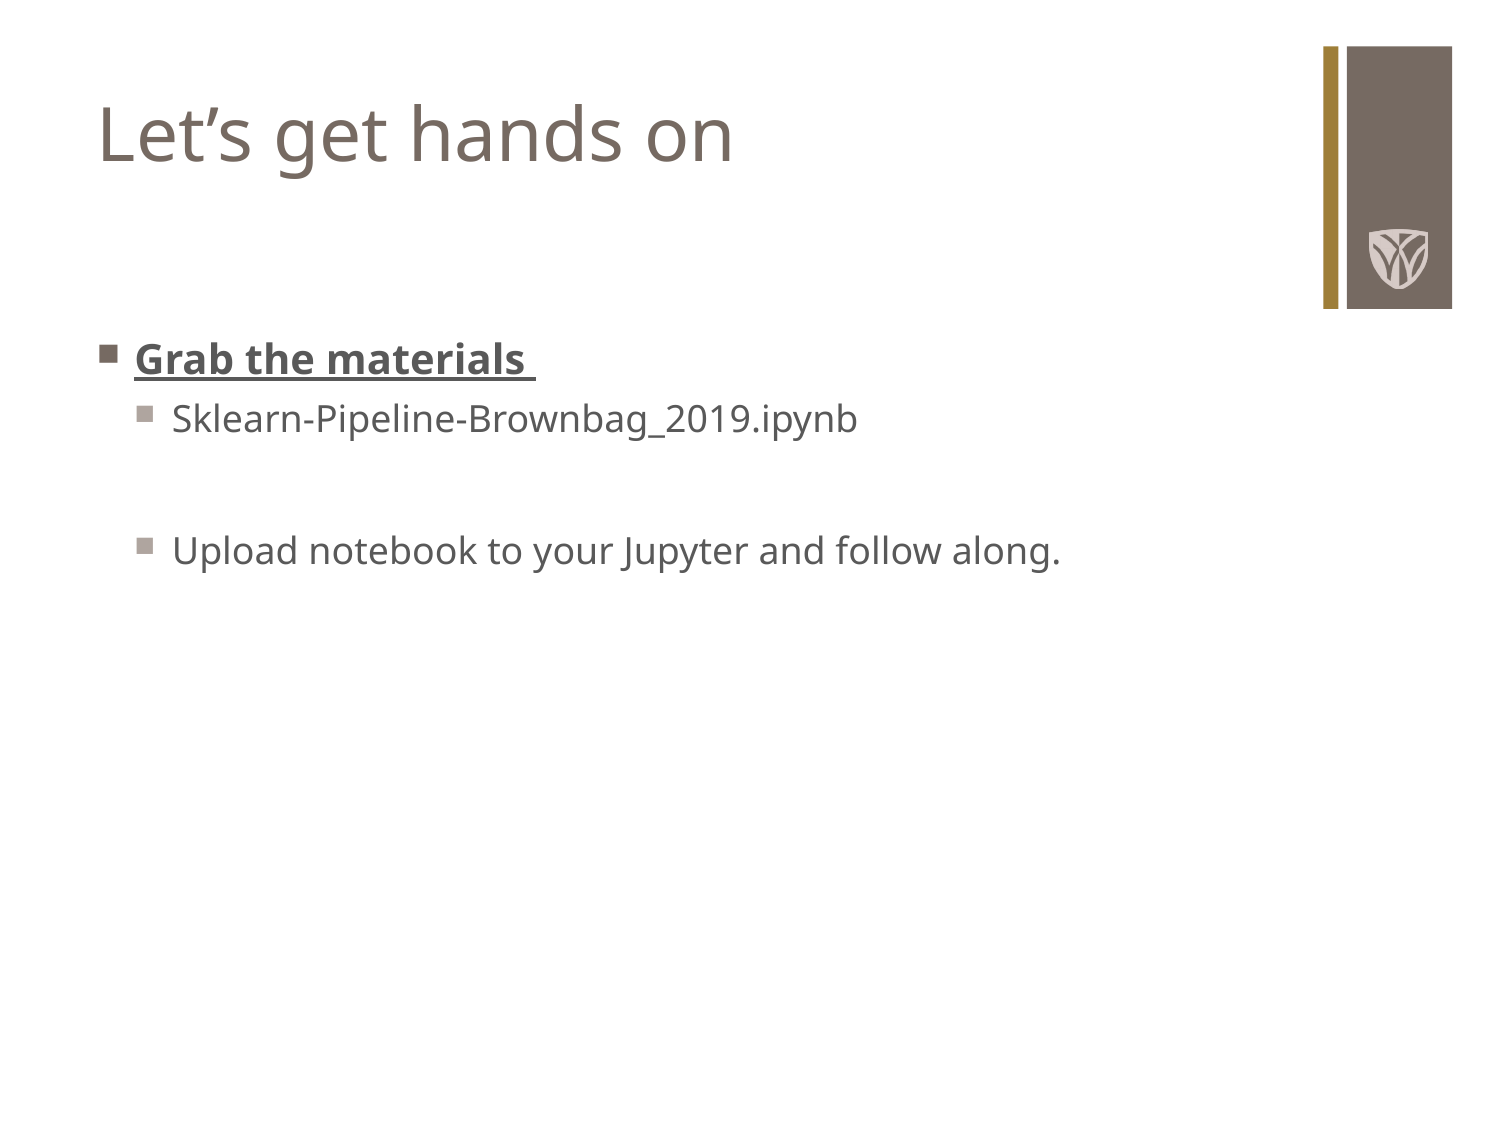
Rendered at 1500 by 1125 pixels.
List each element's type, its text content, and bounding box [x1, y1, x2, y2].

list Grab the materials Sklearn-Pipeline-Brownbag_2019.ipynb Upload notebook to your Jupyter and follow along. [81, 324, 1322, 1005]
title Let’s get hands on [81, 79, 1322, 263]
